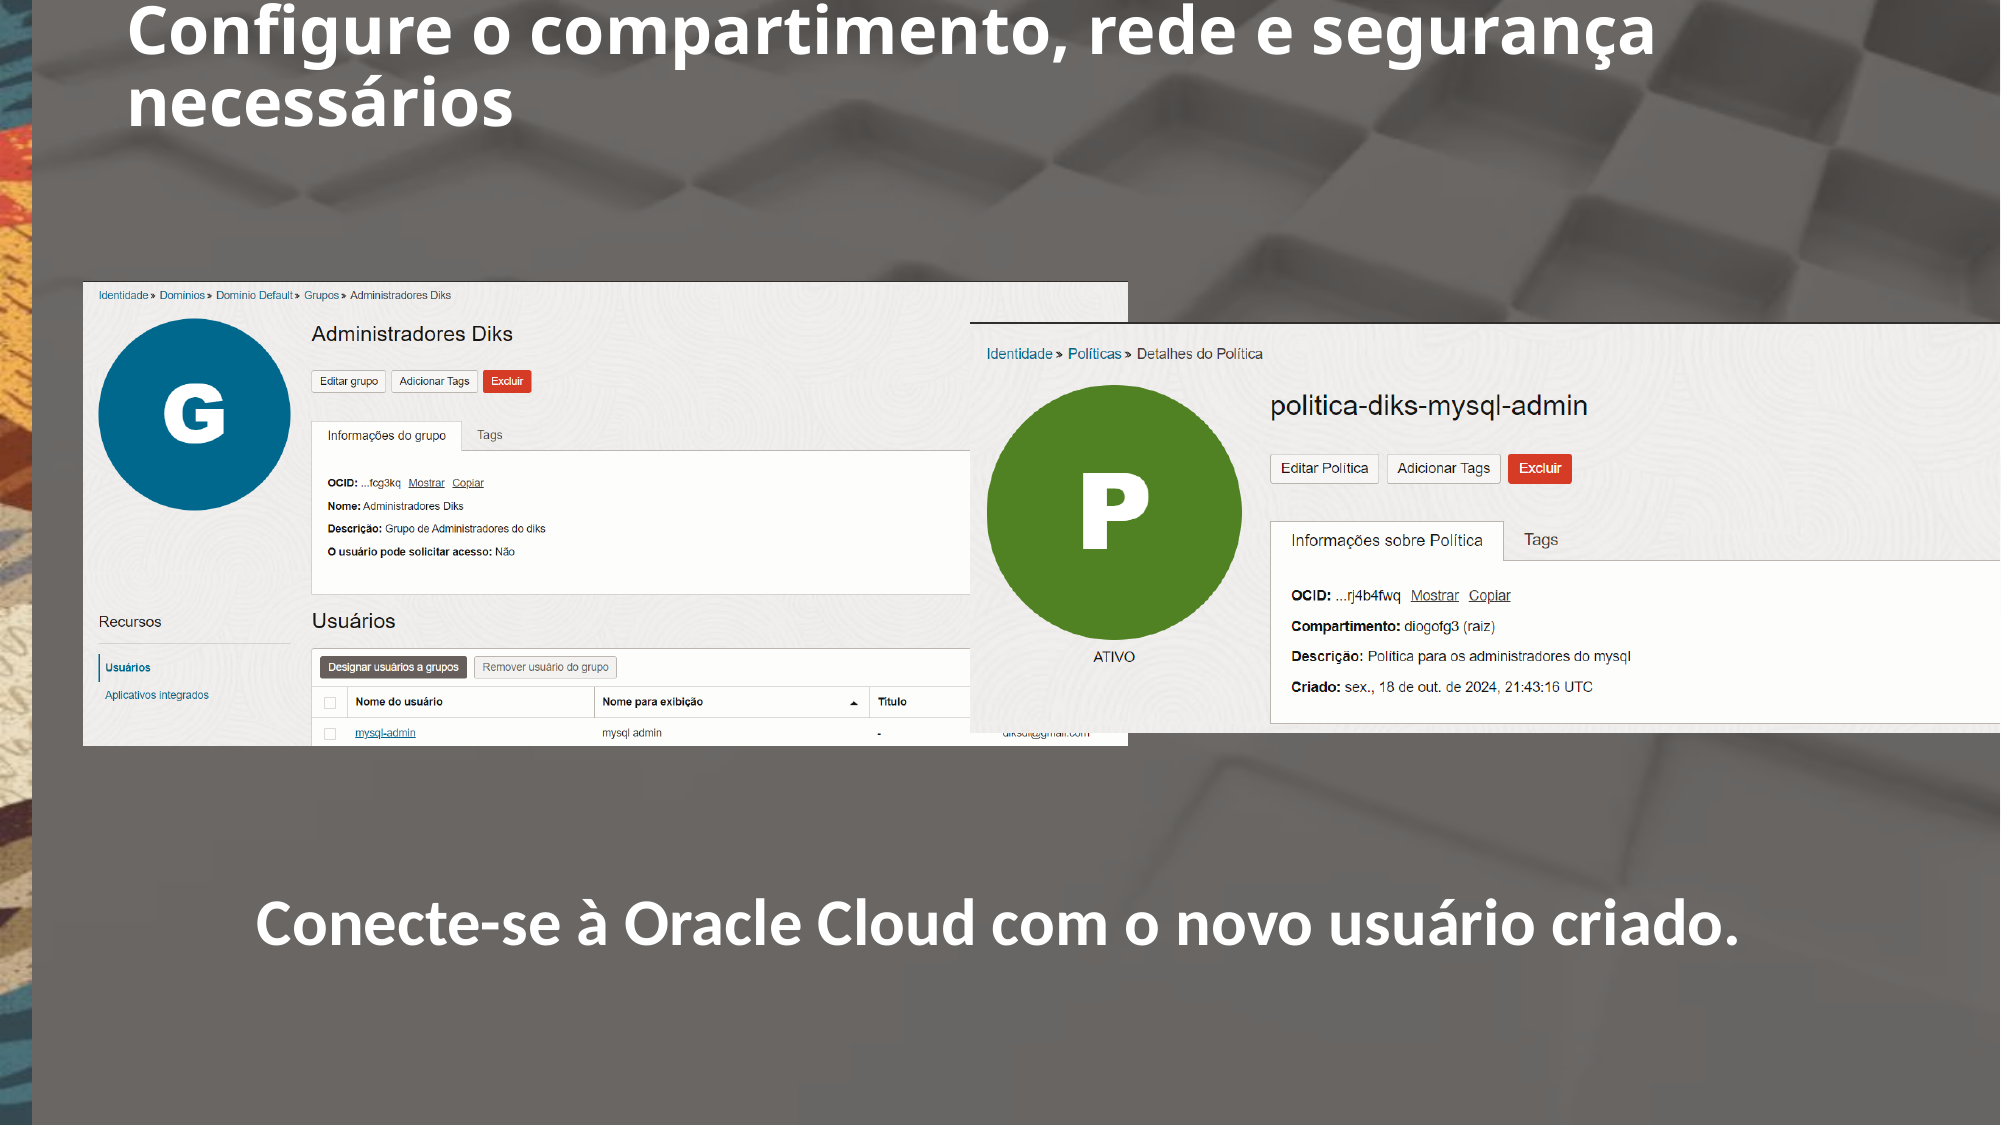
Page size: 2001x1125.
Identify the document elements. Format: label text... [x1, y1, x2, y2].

text_box Conecte-se à Oracle Cloud com o novo usuário criado. [242, 871, 1758, 966]
text_box Configure o compartimento, rede e segurança necessários [125, 81, 1748, 220]
picture [83, 0, 2001, 1125]
picture [0, 0, 32, 1125]
